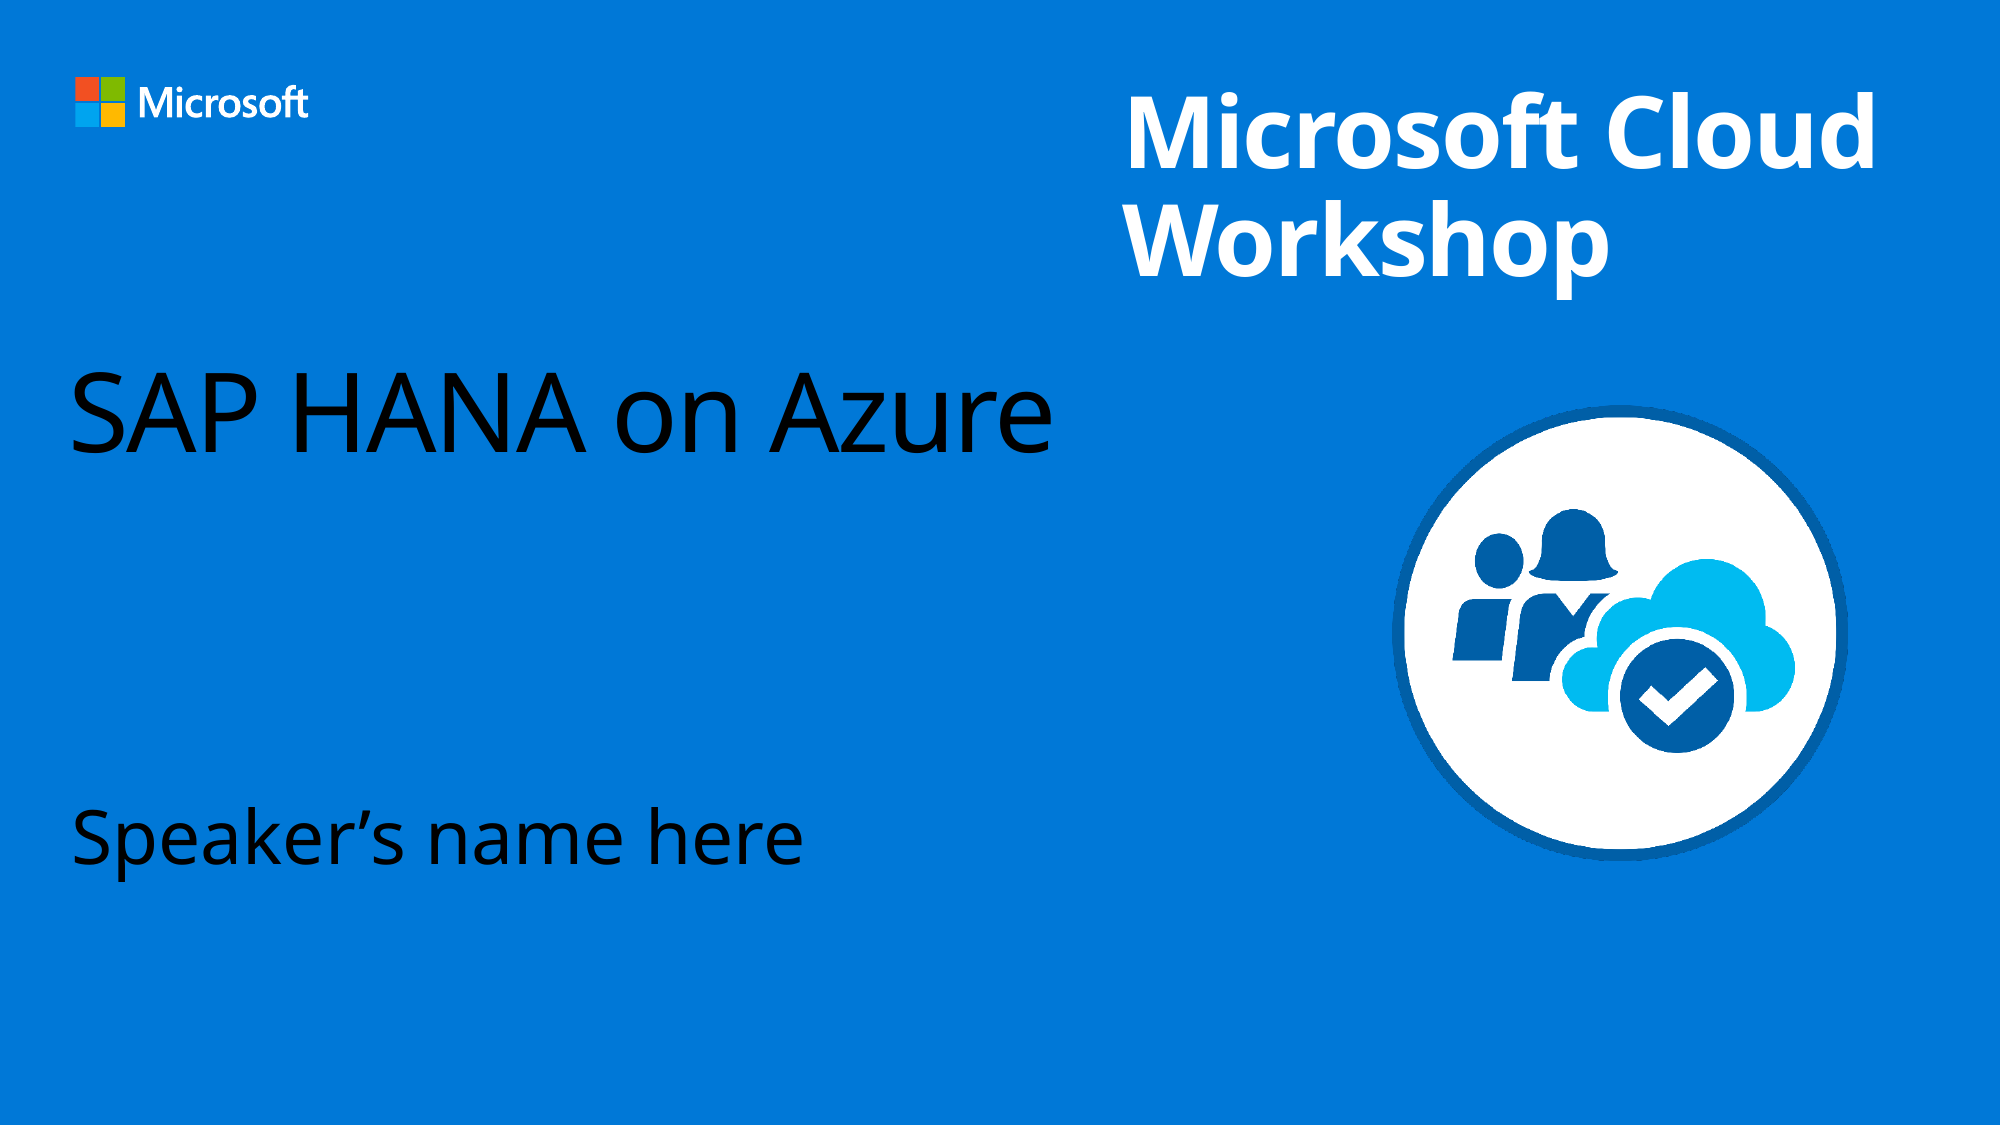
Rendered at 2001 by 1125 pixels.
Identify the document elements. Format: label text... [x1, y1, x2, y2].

picture [1392, 405, 1848, 861]
title SAP HANA on Azure [44, 341, 1221, 490]
list Speaker’s name here [44, 781, 1461, 1042]
